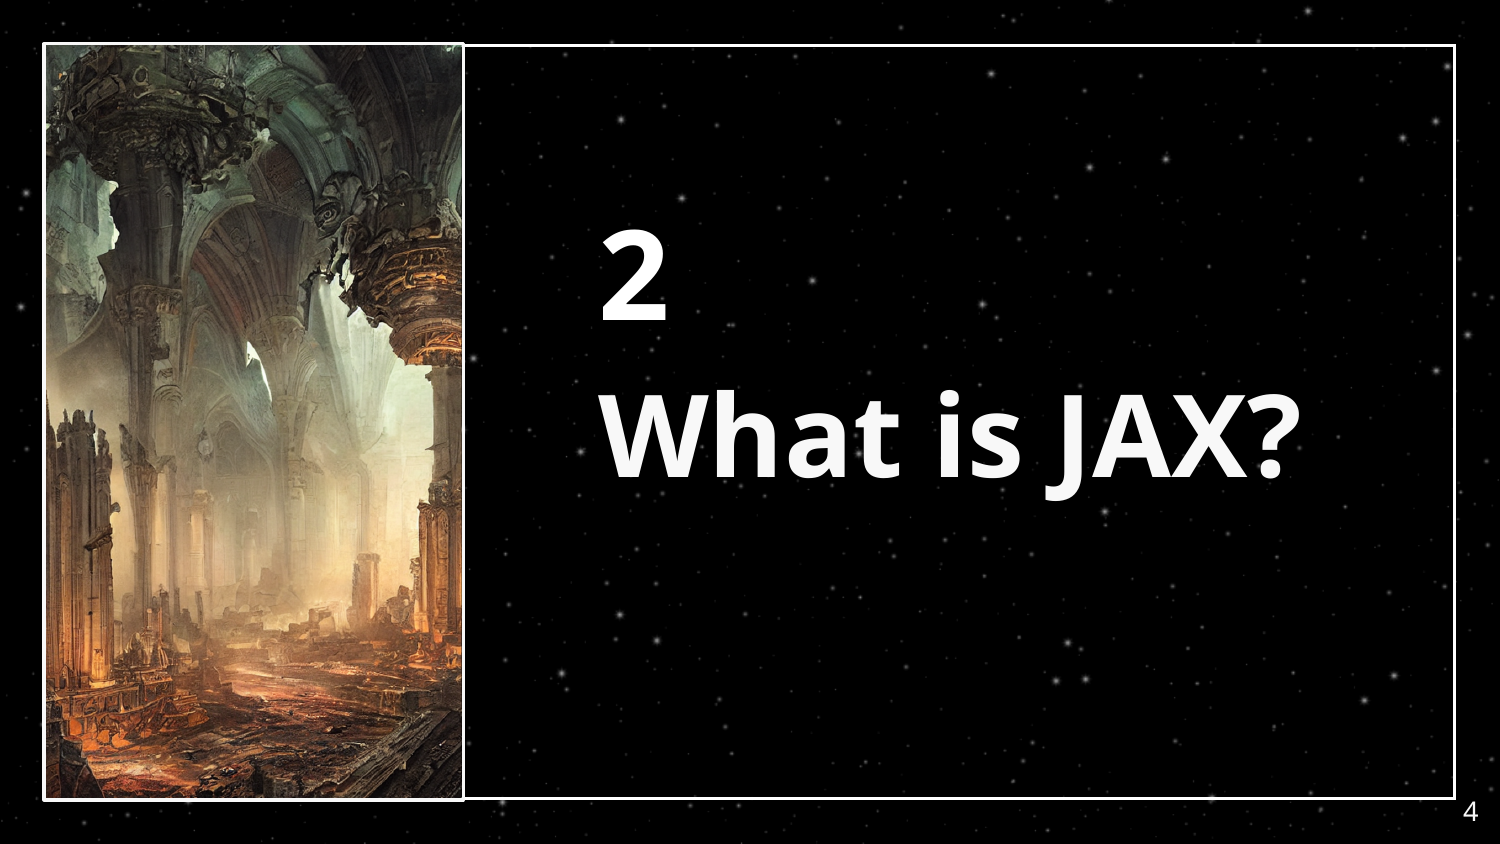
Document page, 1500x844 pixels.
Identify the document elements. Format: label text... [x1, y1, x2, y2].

picture [45, 44, 462, 799]
slide_number ‹#› [1403, 779, 1494, 844]
picture [465, 47, 1453, 797]
picture [2, 0, 1500, 844]
title What is JAX? [583, 365, 1383, 516]
title 2 [583, 194, 855, 346]
